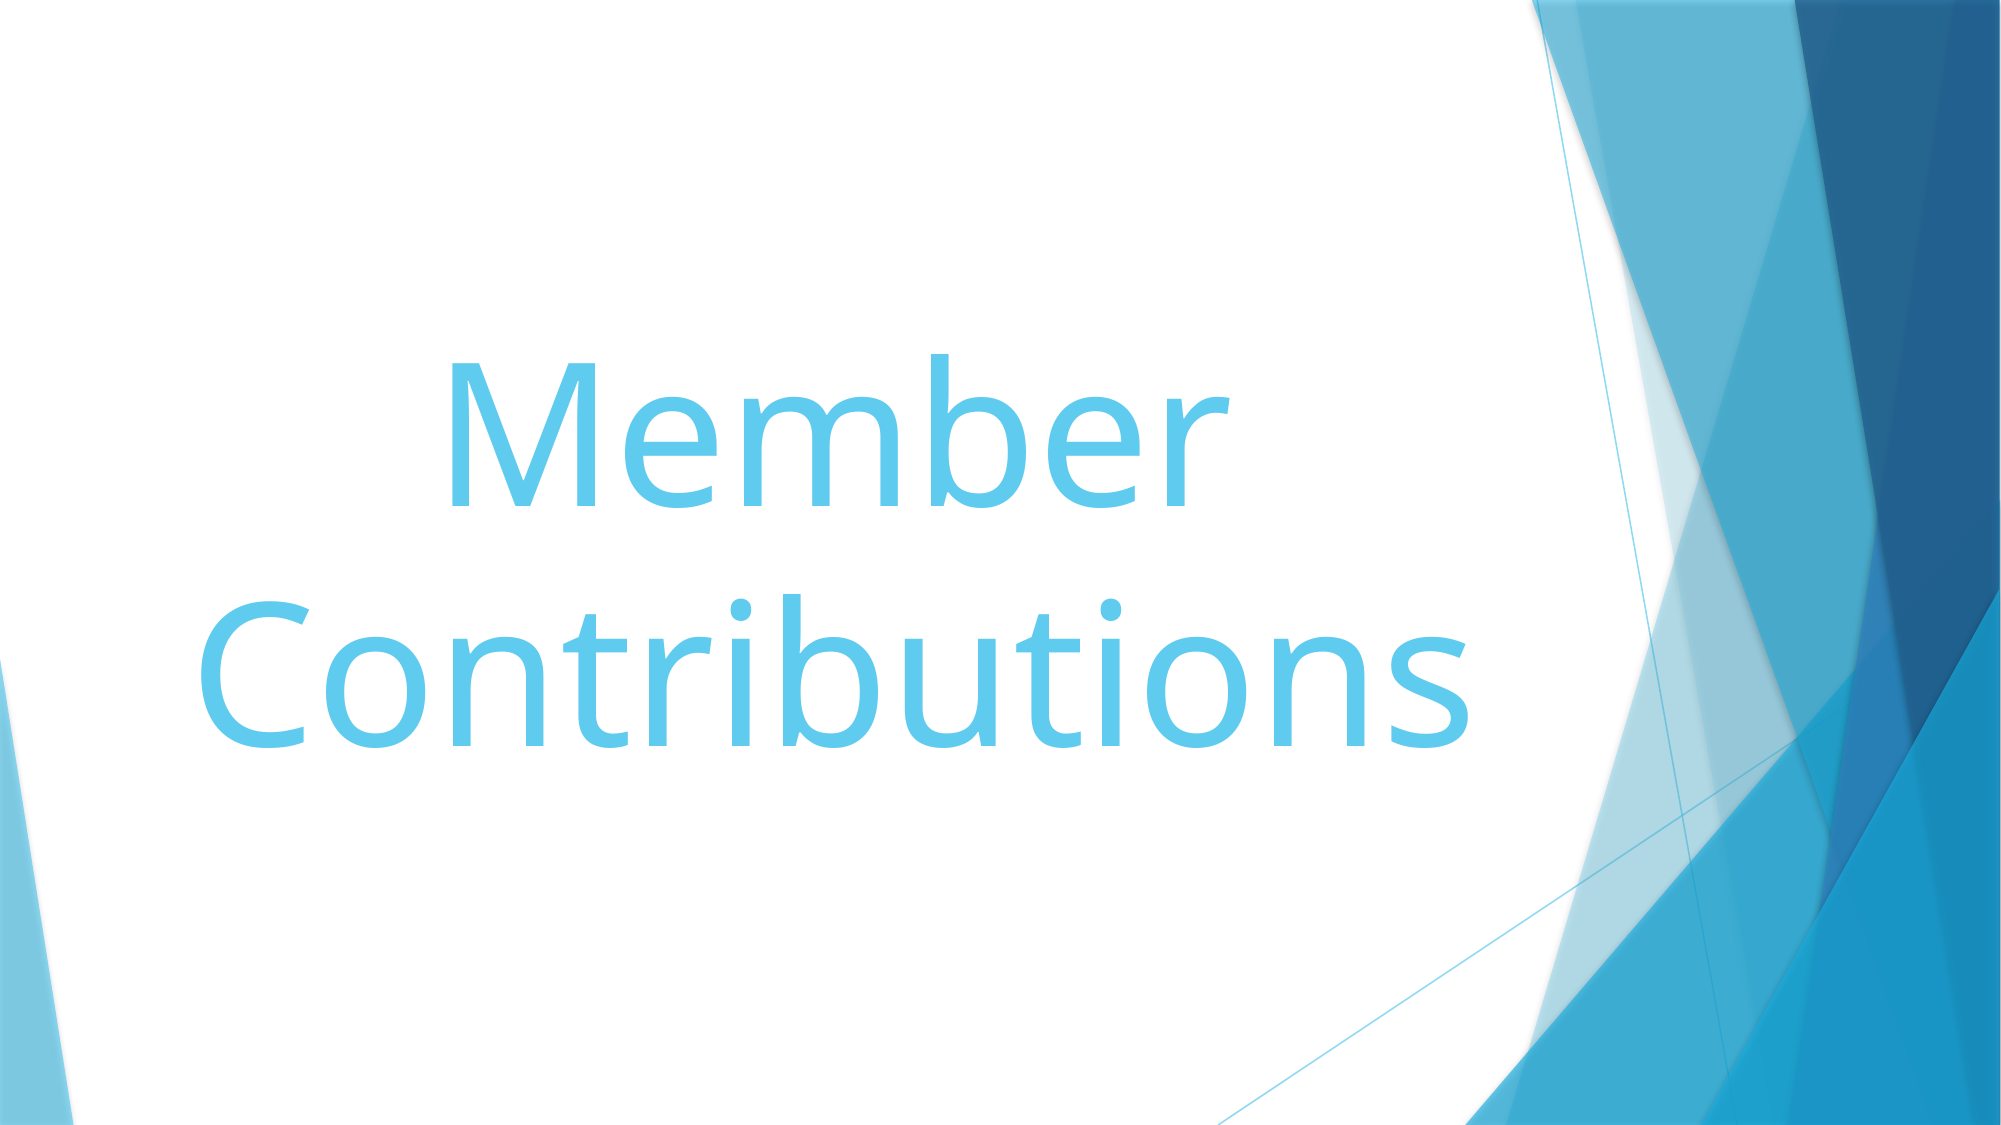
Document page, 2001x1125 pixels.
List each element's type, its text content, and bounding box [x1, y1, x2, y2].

title Member Contributions [128, 298, 1539, 1002]
